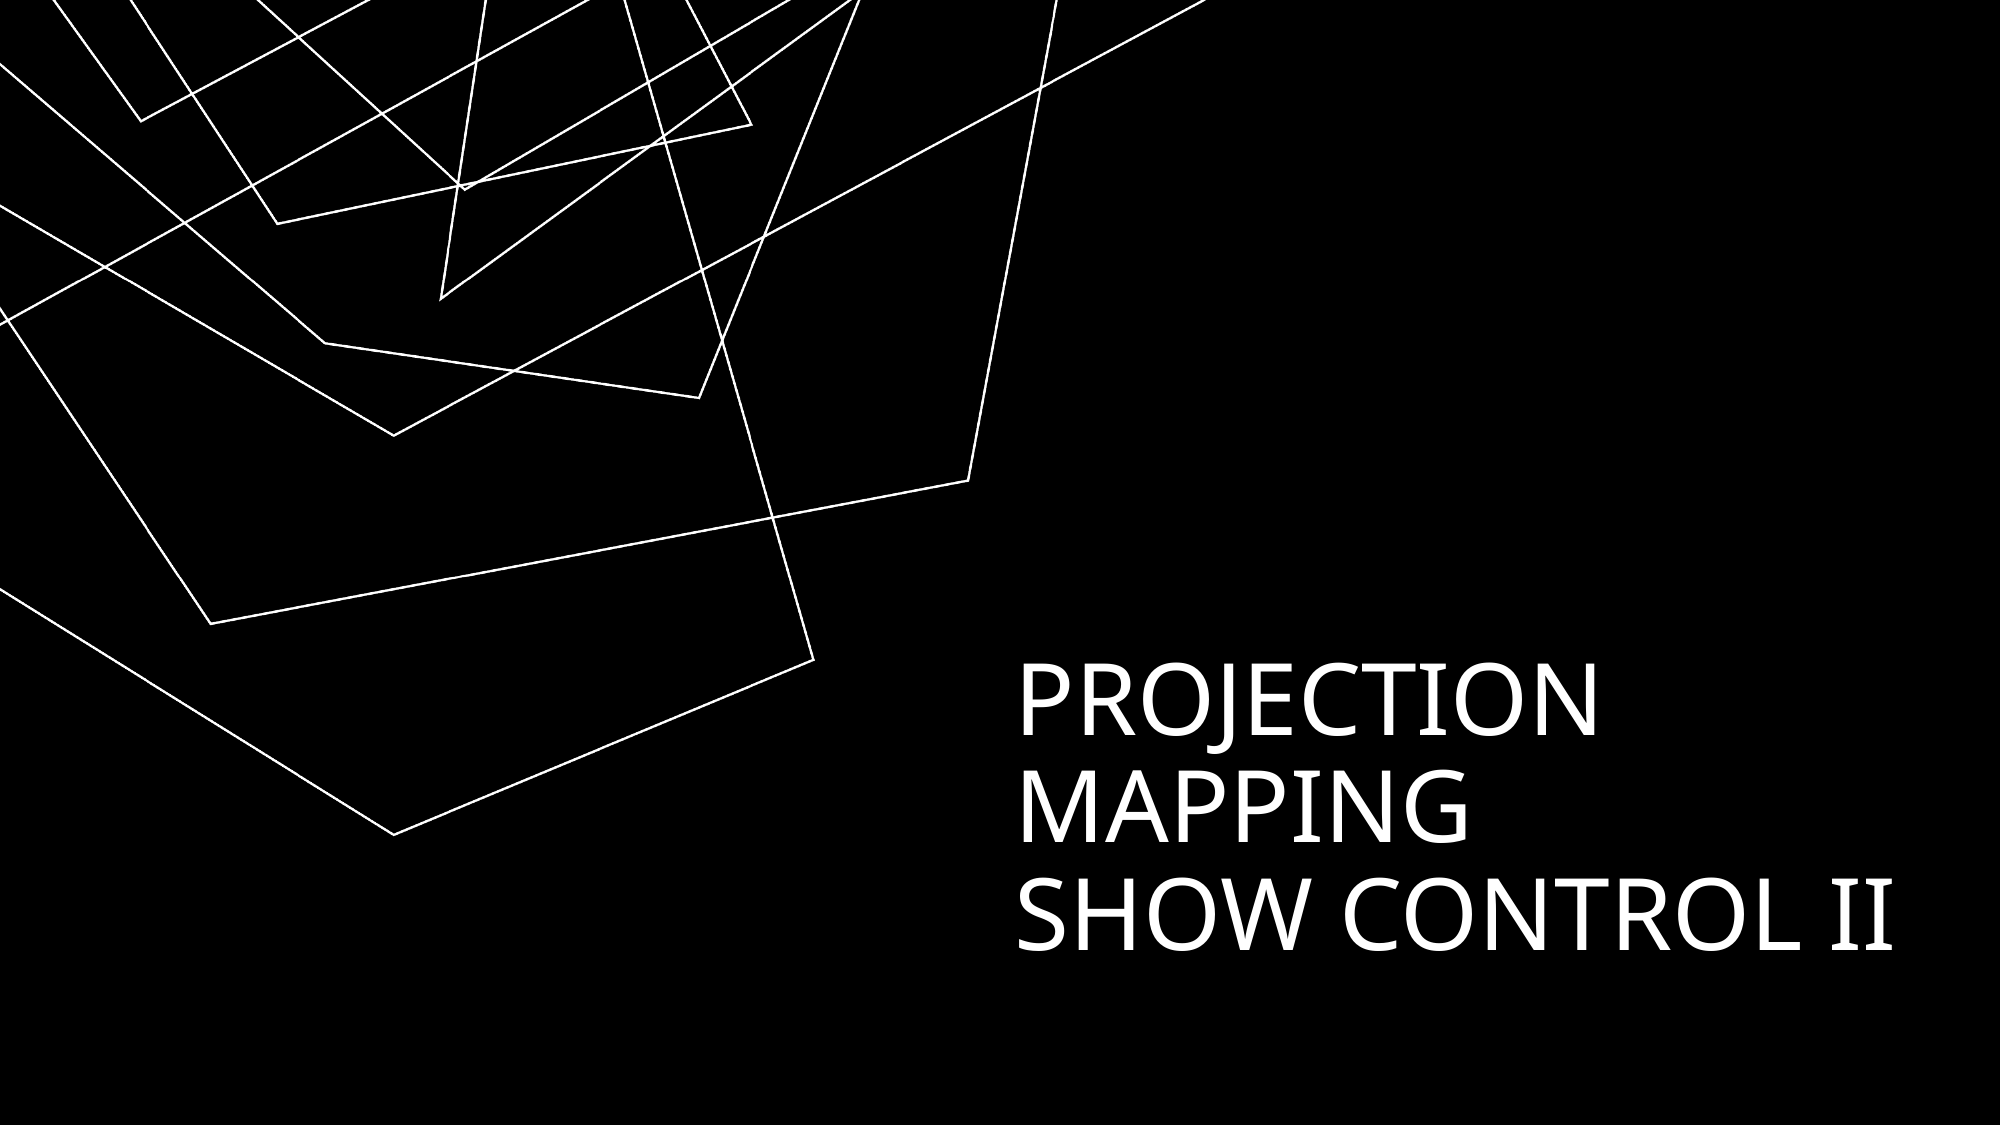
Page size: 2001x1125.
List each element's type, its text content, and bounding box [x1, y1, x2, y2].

picture [0, 0, 1356, 873]
title Projection Mapping Show control II [999, 455, 1931, 980]
